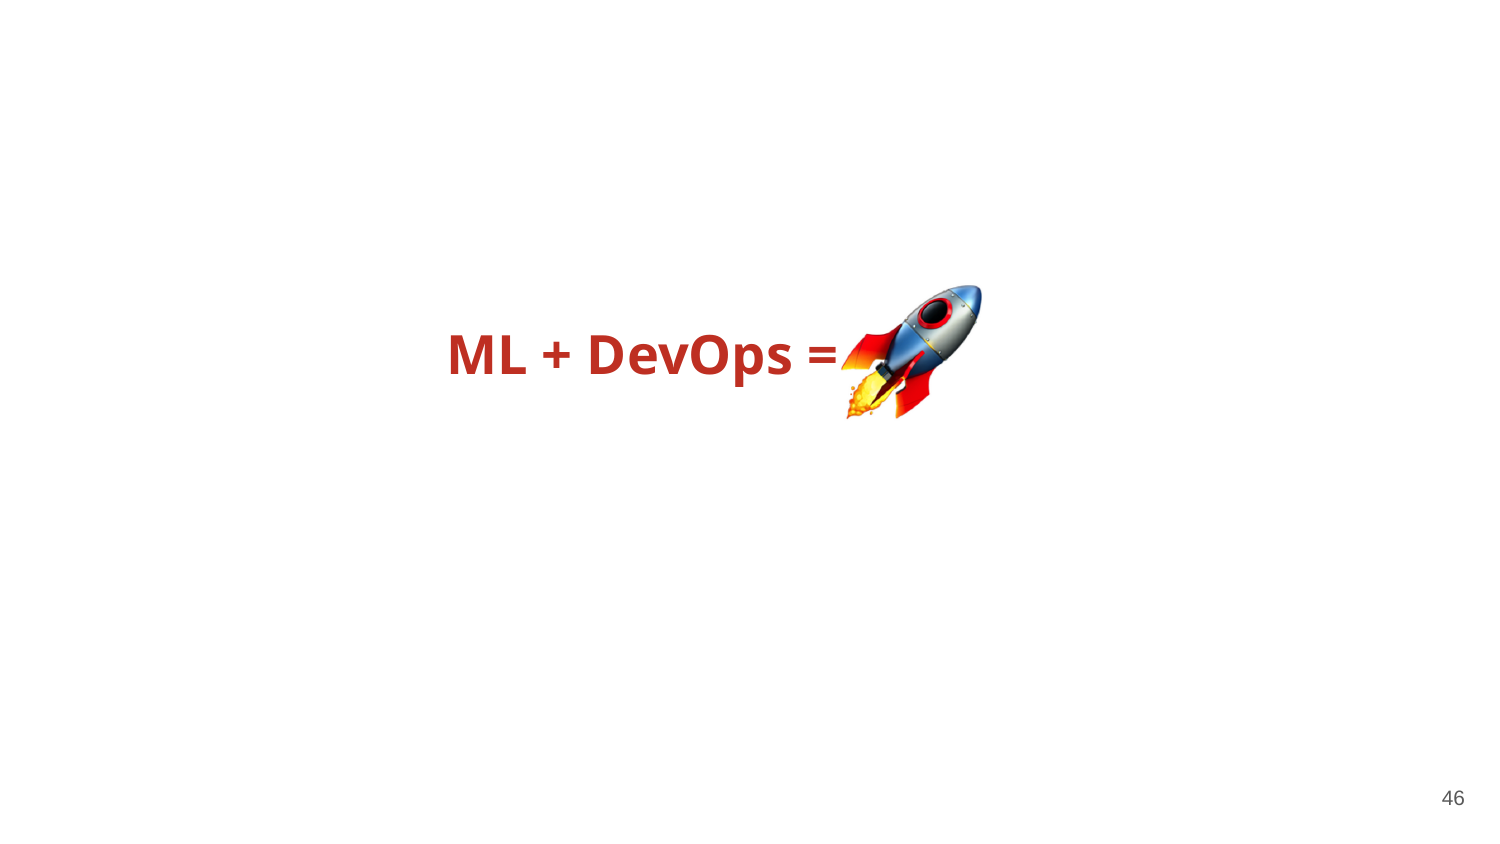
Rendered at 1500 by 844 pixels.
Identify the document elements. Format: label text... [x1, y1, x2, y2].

text_box ML + DevOps = [430, 260, 1069, 463]
picture [840, 280, 983, 424]
slide_number 46 [1389, 764, 1480, 830]
